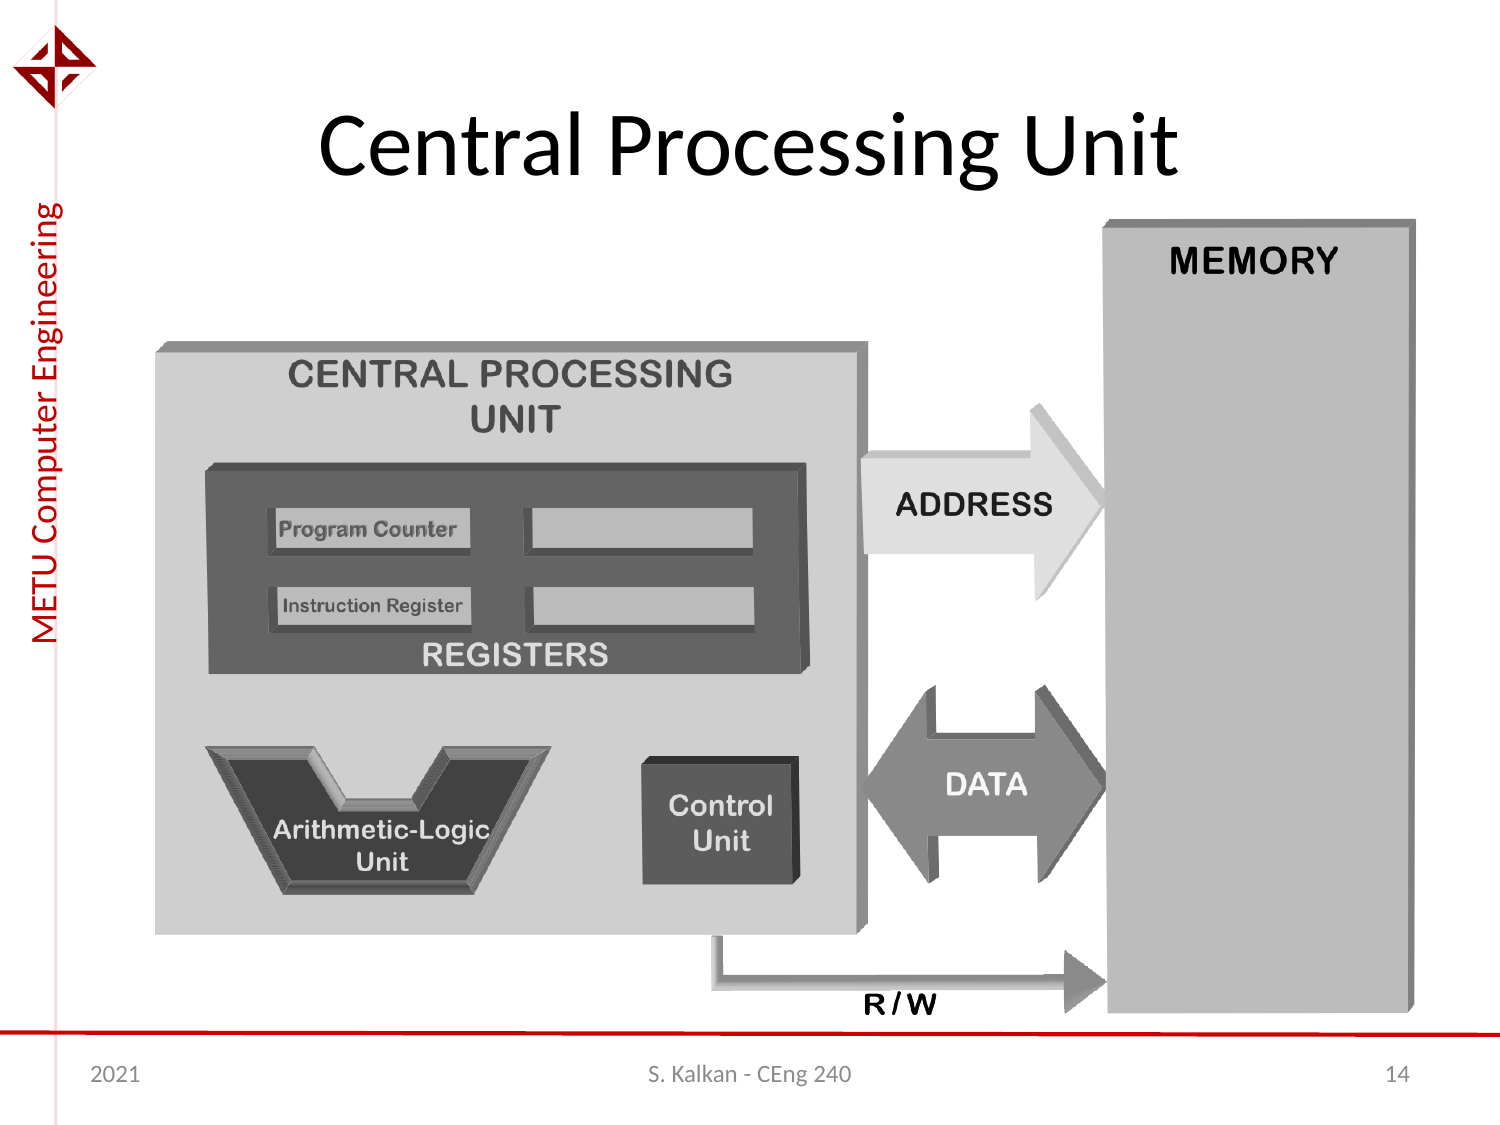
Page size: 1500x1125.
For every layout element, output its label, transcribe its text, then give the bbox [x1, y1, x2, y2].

footer S. Kalkan - CEng 240 [512, 1042, 988, 1103]
slide_number 2021 [75, 1042, 425, 1103]
picture [58, 24, 97, 109]
title Central Processing Unit [75, 45, 1425, 233]
slide_number 14 [1074, 1042, 1425, 1103]
picture [12, 24, 54, 109]
picture [154, 209, 1426, 1025]
